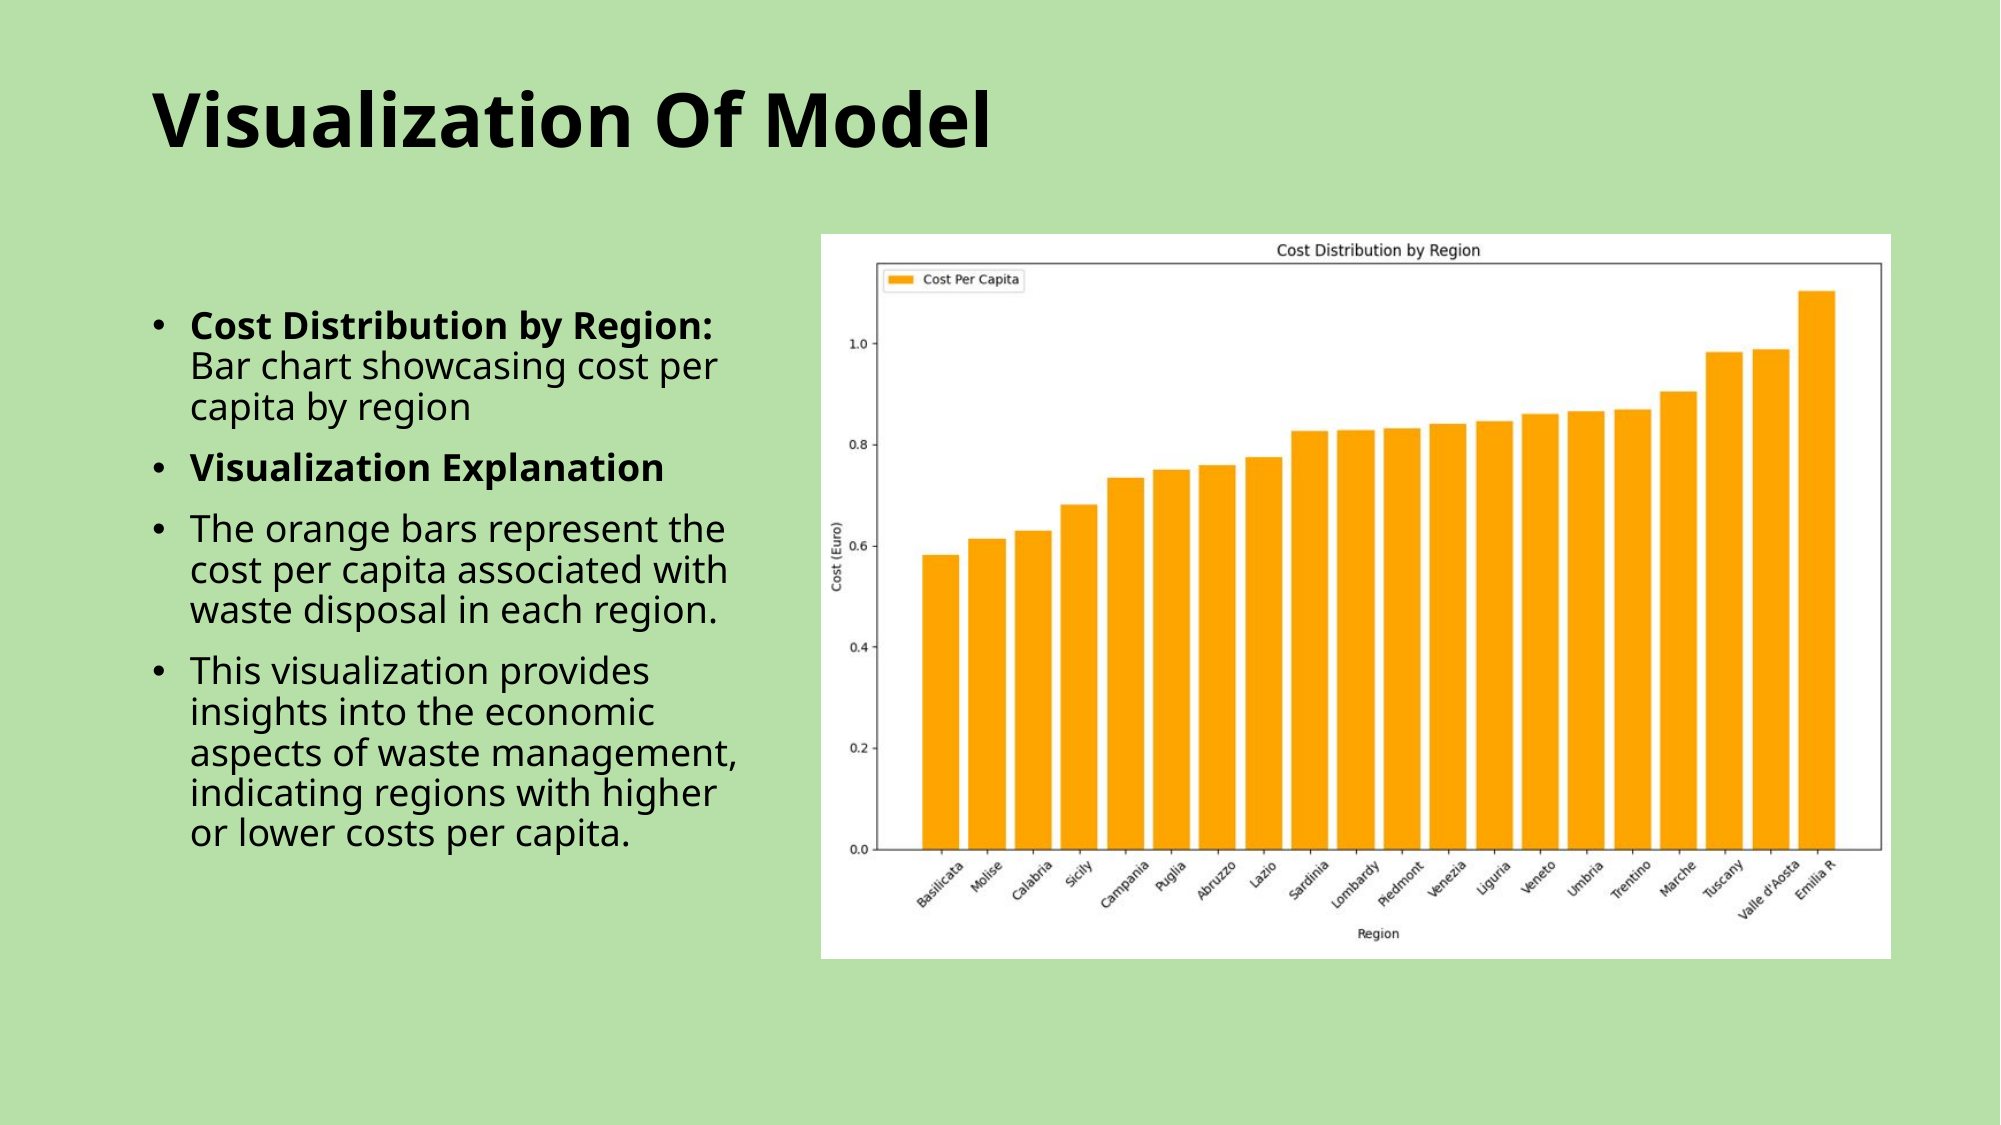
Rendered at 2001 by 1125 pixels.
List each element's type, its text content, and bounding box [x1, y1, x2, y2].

title Visualization Of Model [137, 59, 1863, 278]
list Cost Distribution by Region: Bar chart showcasing cost per capita by region Visualization Explanation The orange bars represent the cost per capita associated with waste disposal in each region. This visualization provides insights into the economic aspects of waste management, indicating regions with higher or lower costs per capita. [137, 299, 755, 1014]
picture [821, 234, 1891, 959]
